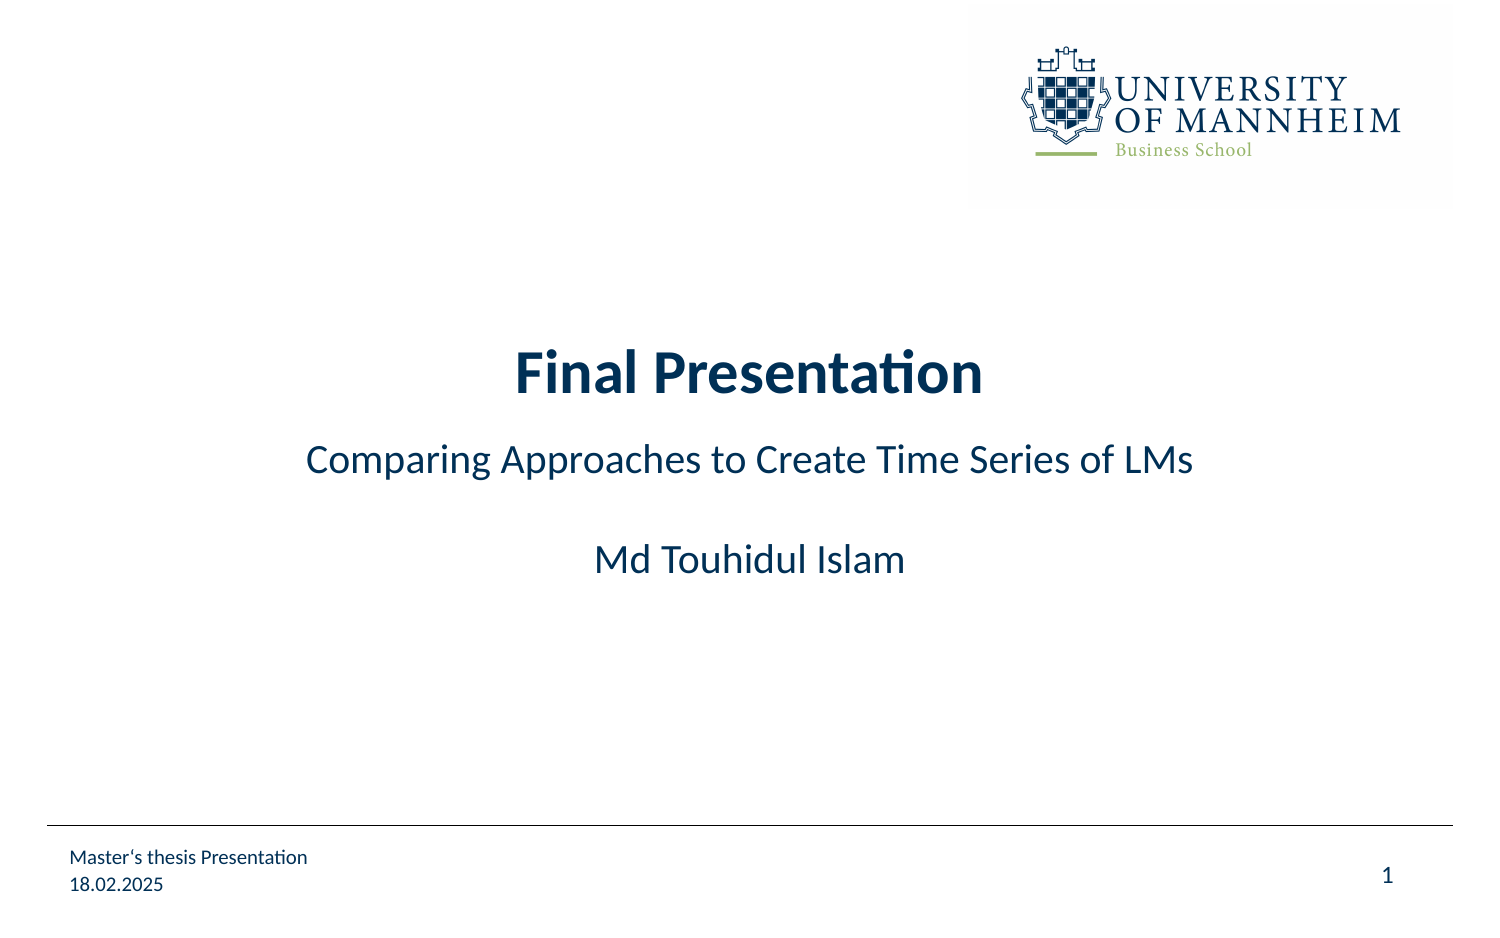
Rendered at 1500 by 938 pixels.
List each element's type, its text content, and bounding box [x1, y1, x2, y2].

subtitle Comparing Approaches to Create Time Series of LMs Md Touhidul Islam [47, 431, 1453, 658]
picture [968, 4, 1453, 209]
title Final Presentation [47, 340, 1453, 414]
